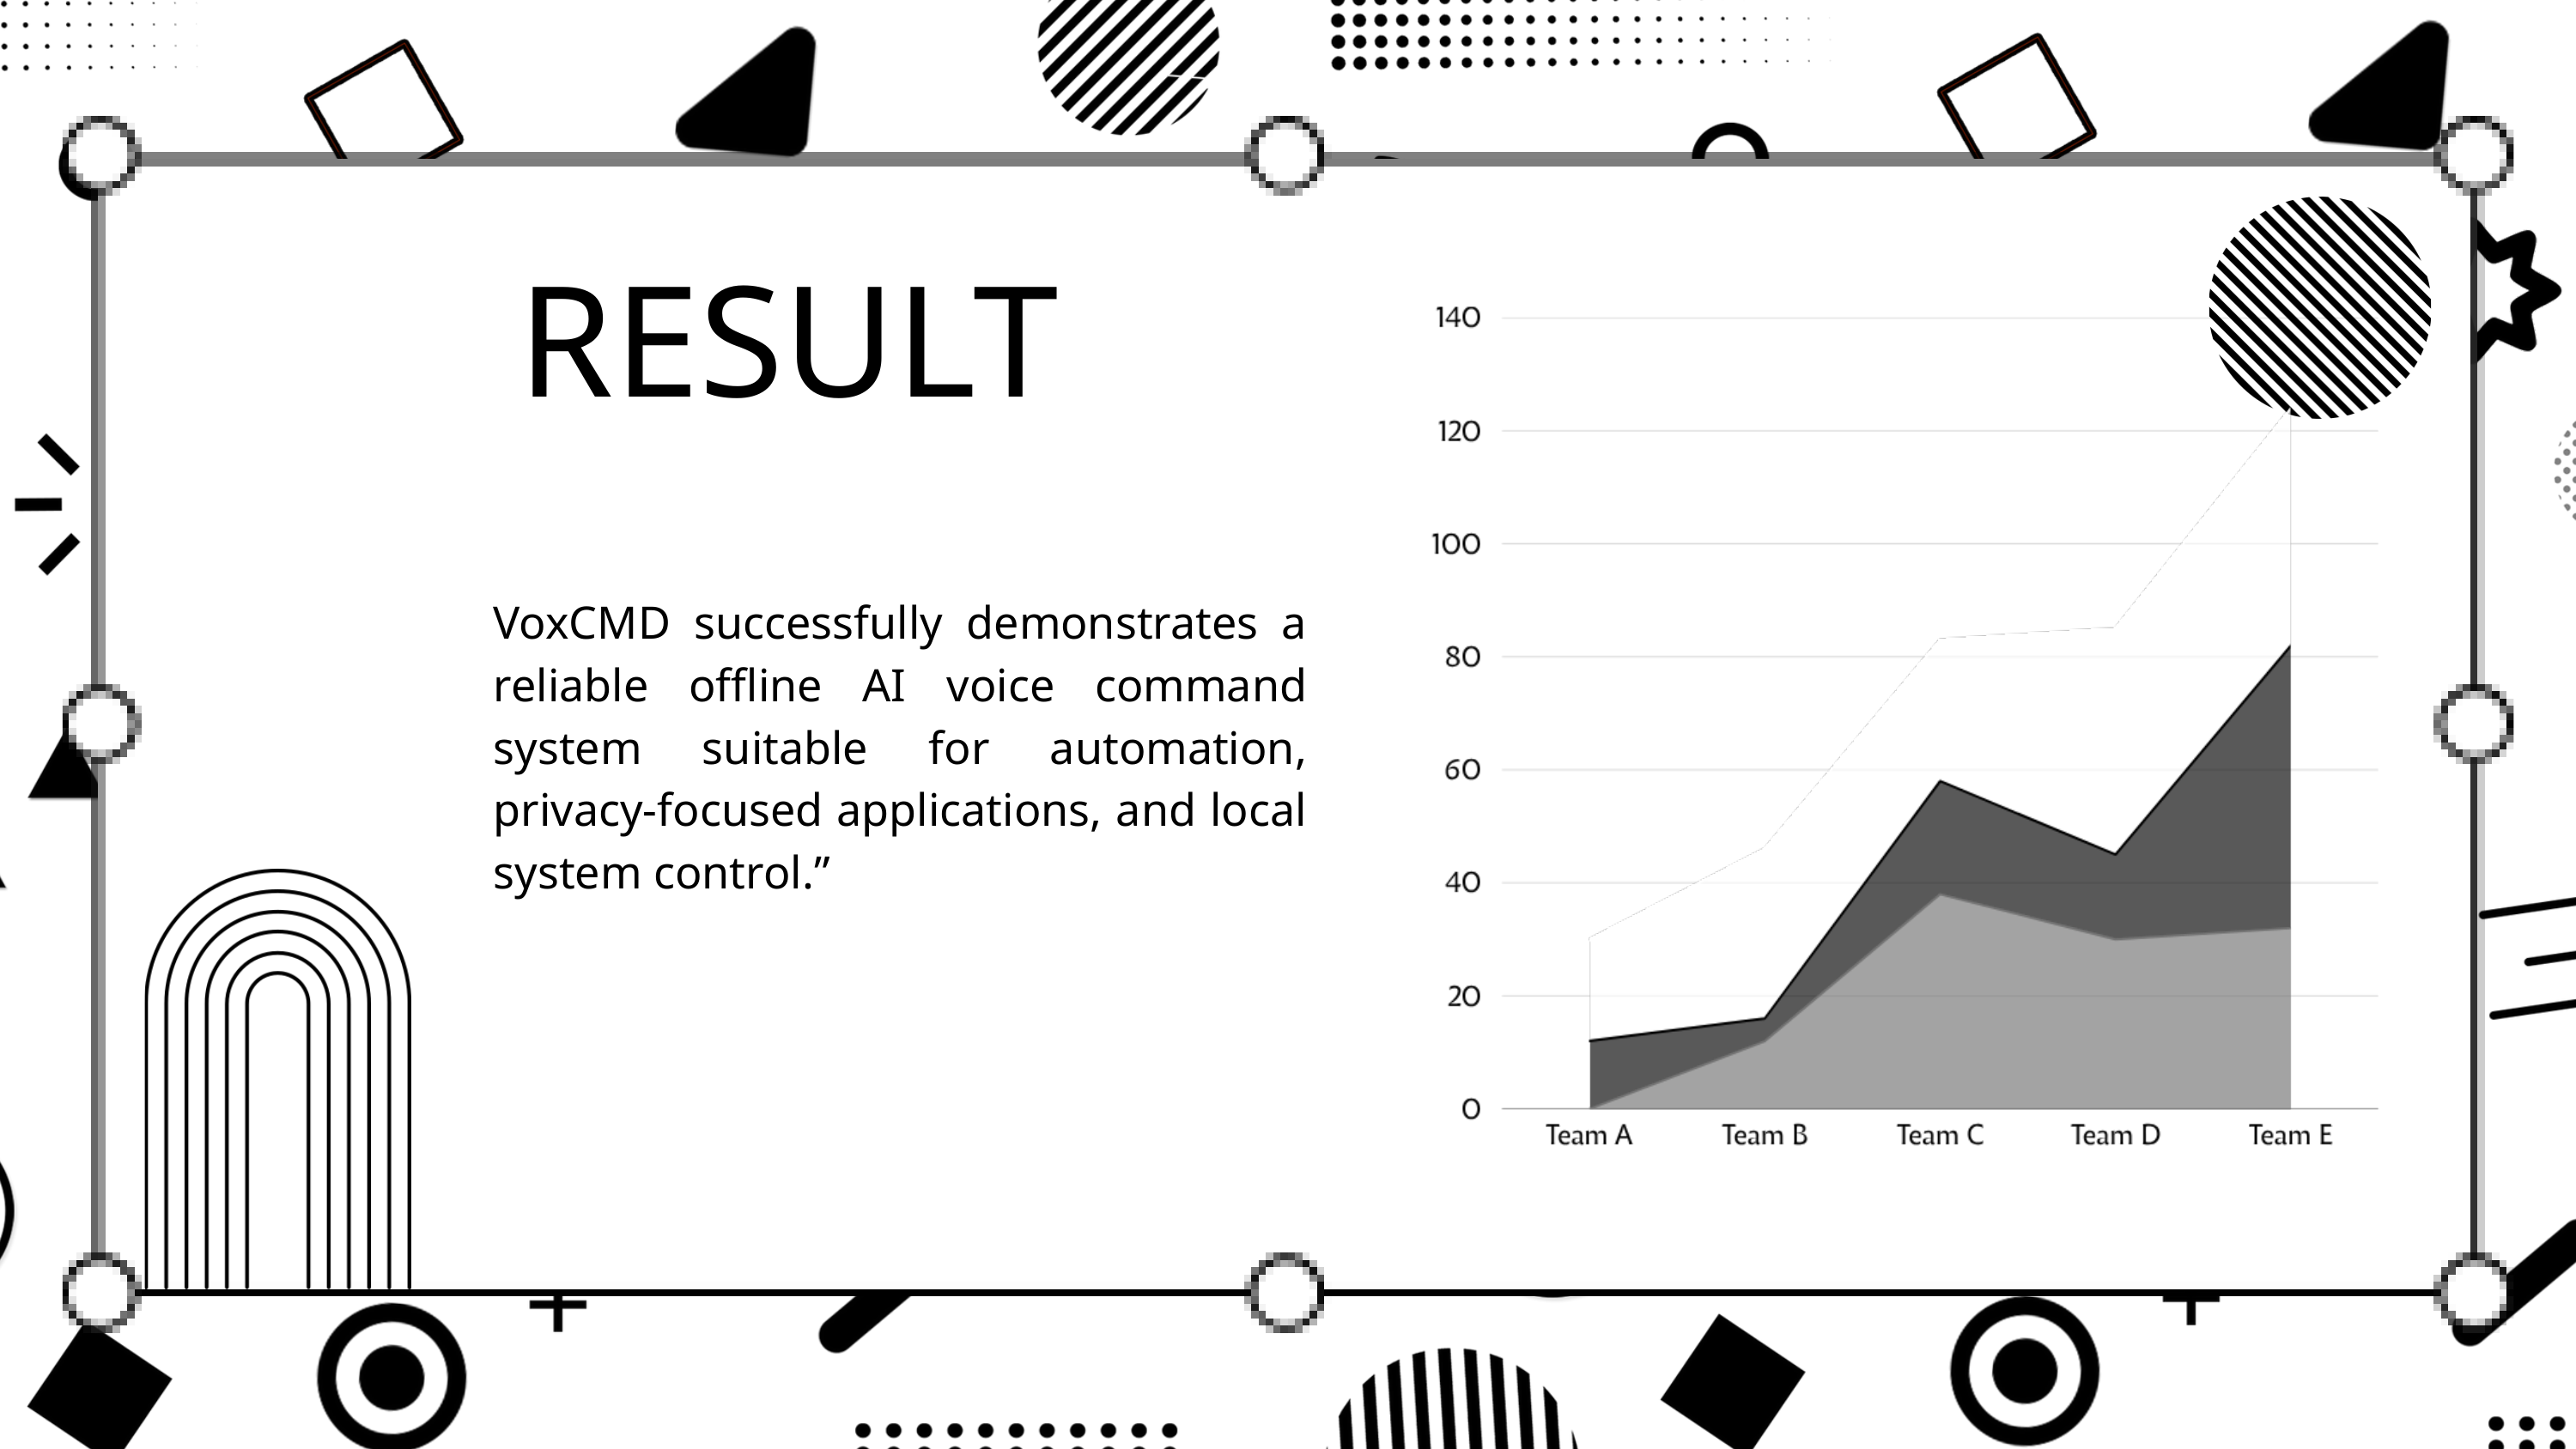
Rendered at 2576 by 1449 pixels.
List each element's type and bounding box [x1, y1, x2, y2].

picture [1333, 208, 2479, 1245]
text_box [0, 0, 2576, 1449]
